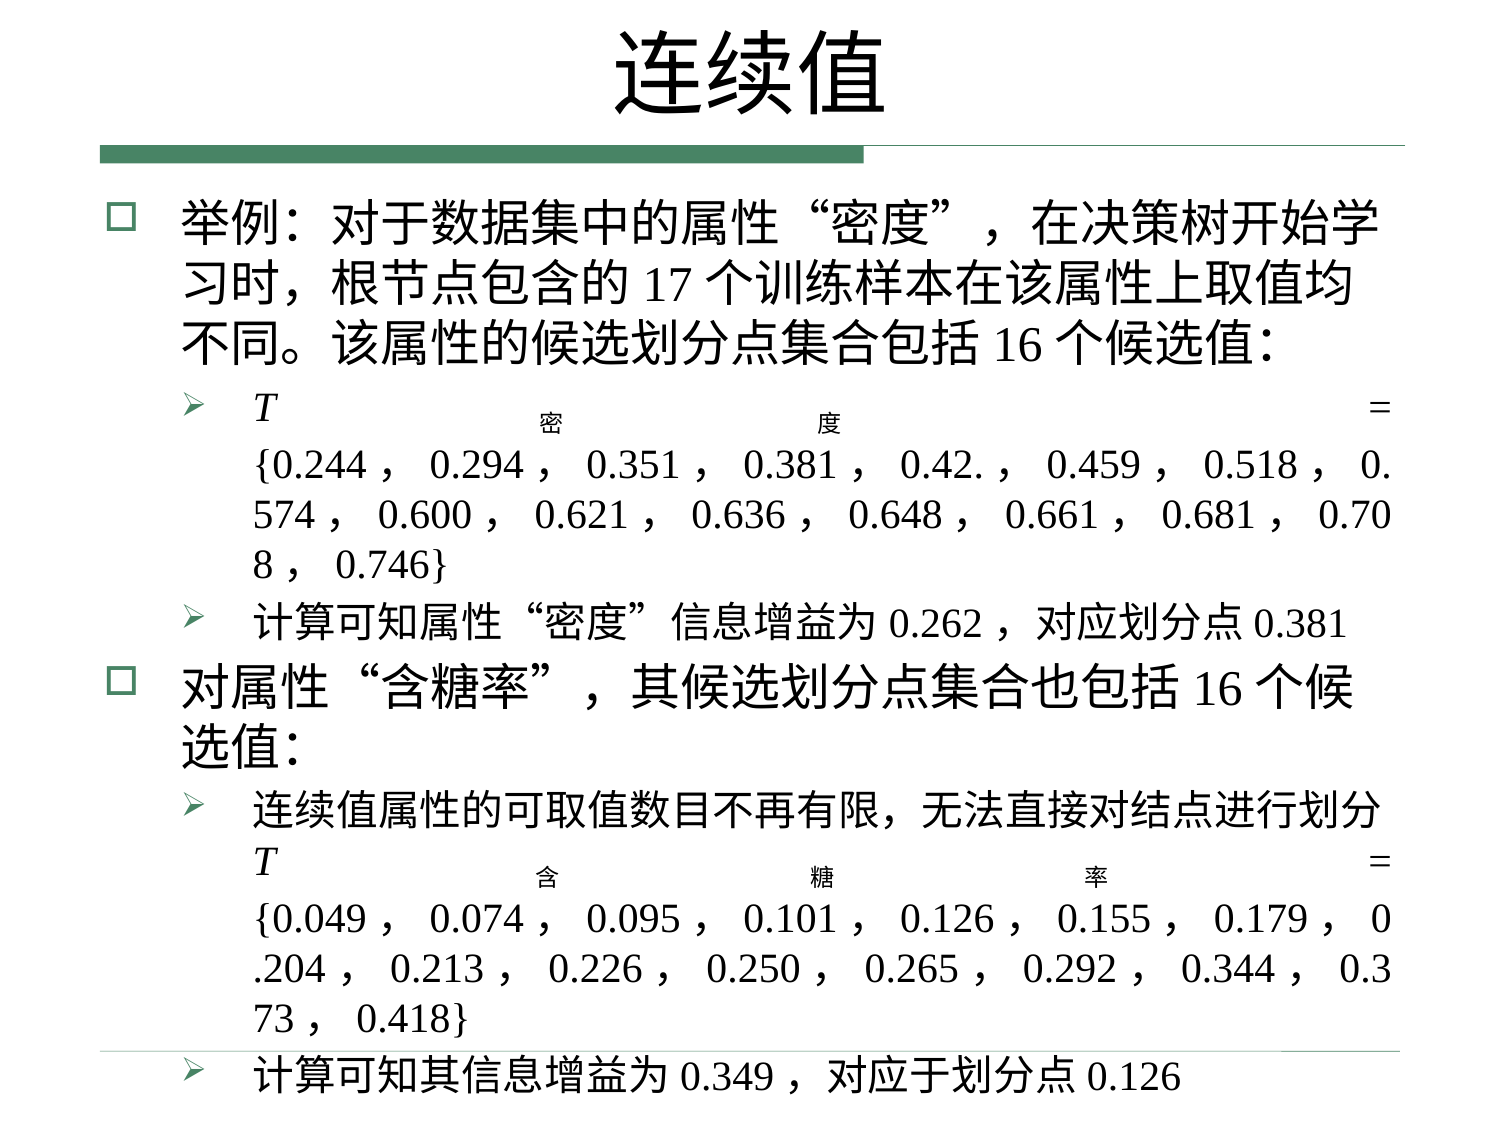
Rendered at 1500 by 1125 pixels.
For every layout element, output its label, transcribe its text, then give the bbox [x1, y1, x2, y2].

title 连续值 [94, 0, 1407, 133]
slide_number [1074, 1062, 1401, 1125]
text_box 举例：对于数据集中的属性“密度”，在决策树开始学习时，根节点包含的17个训练样本在该属性上取值均不同。该属性的候选划分点集合包括16个候选值： T密度 = {0.244，0.294，0.351，0.381，0.42.，0.459，0.518，0.574，0.600，0.621，0.636，0.648，0.661，0.681，0.708，0.746} 计算可知属性“密度”信息增益为0.262，对应划分点0.381 对属性“含糖率”，其候选划分点集合也包括16个候选值： 连续值属性的可取值数目不再有限，无法直接对结点进行划分T含糖率= {0.049，0.074，0.095，0.101，0.126，0.155，0.179，0.204，0.213，0.226，0.250，0.265，0.292，0.344，0.373，0.418} 计算可知其信息增益为0.349，对应于划分点0.126 [88, 184, 1407, 1024]
